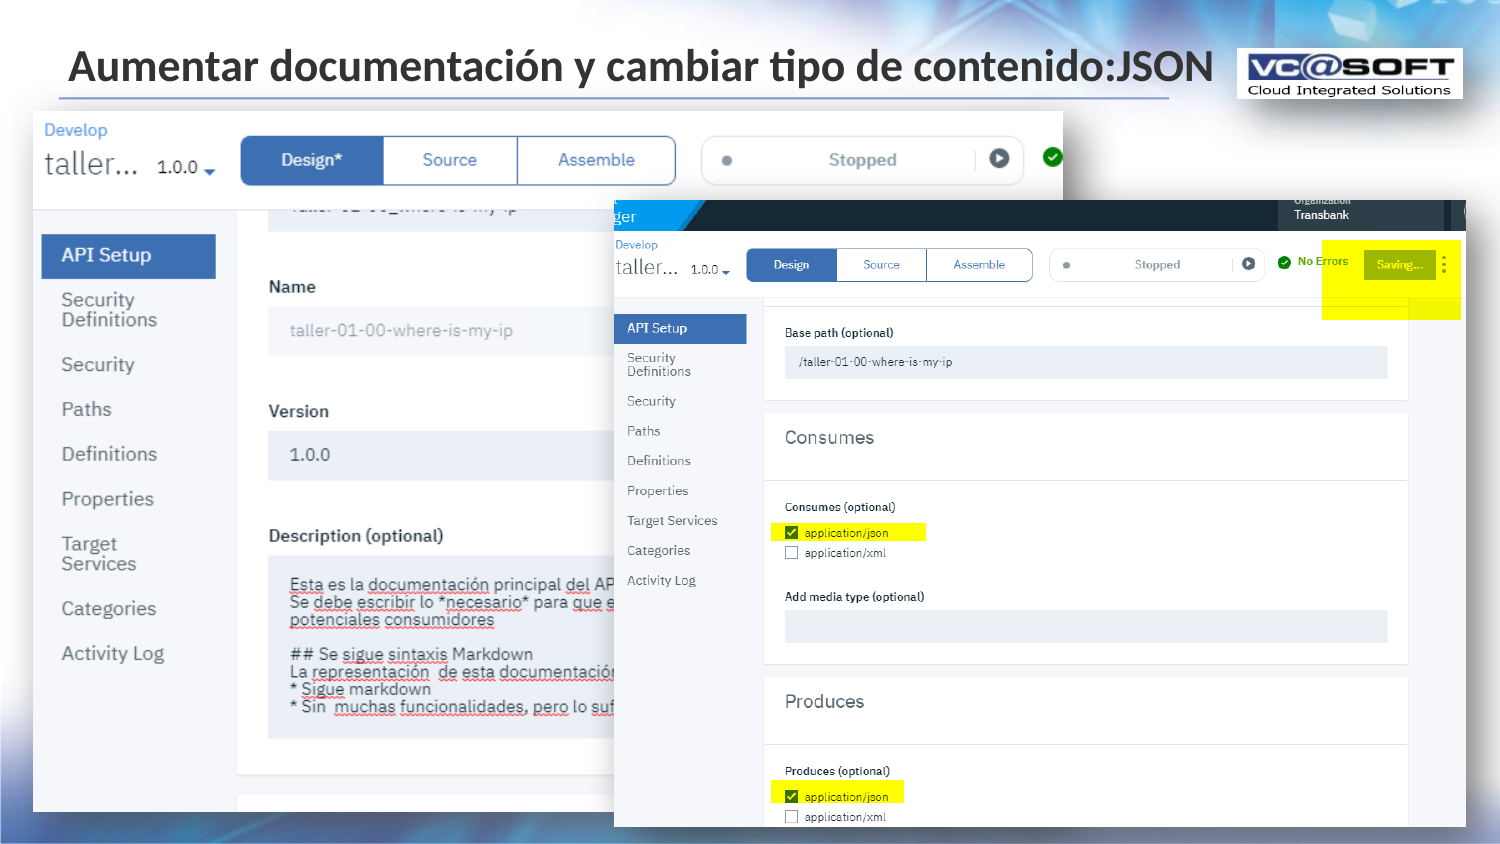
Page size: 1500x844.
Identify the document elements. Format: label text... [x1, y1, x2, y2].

picture [0, 0, 1500, 844]
picture [1091, 663, 1500, 844]
title Aumentar documentación y cambiar tipo de contenido:JSON [52, 23, 1342, 104]
